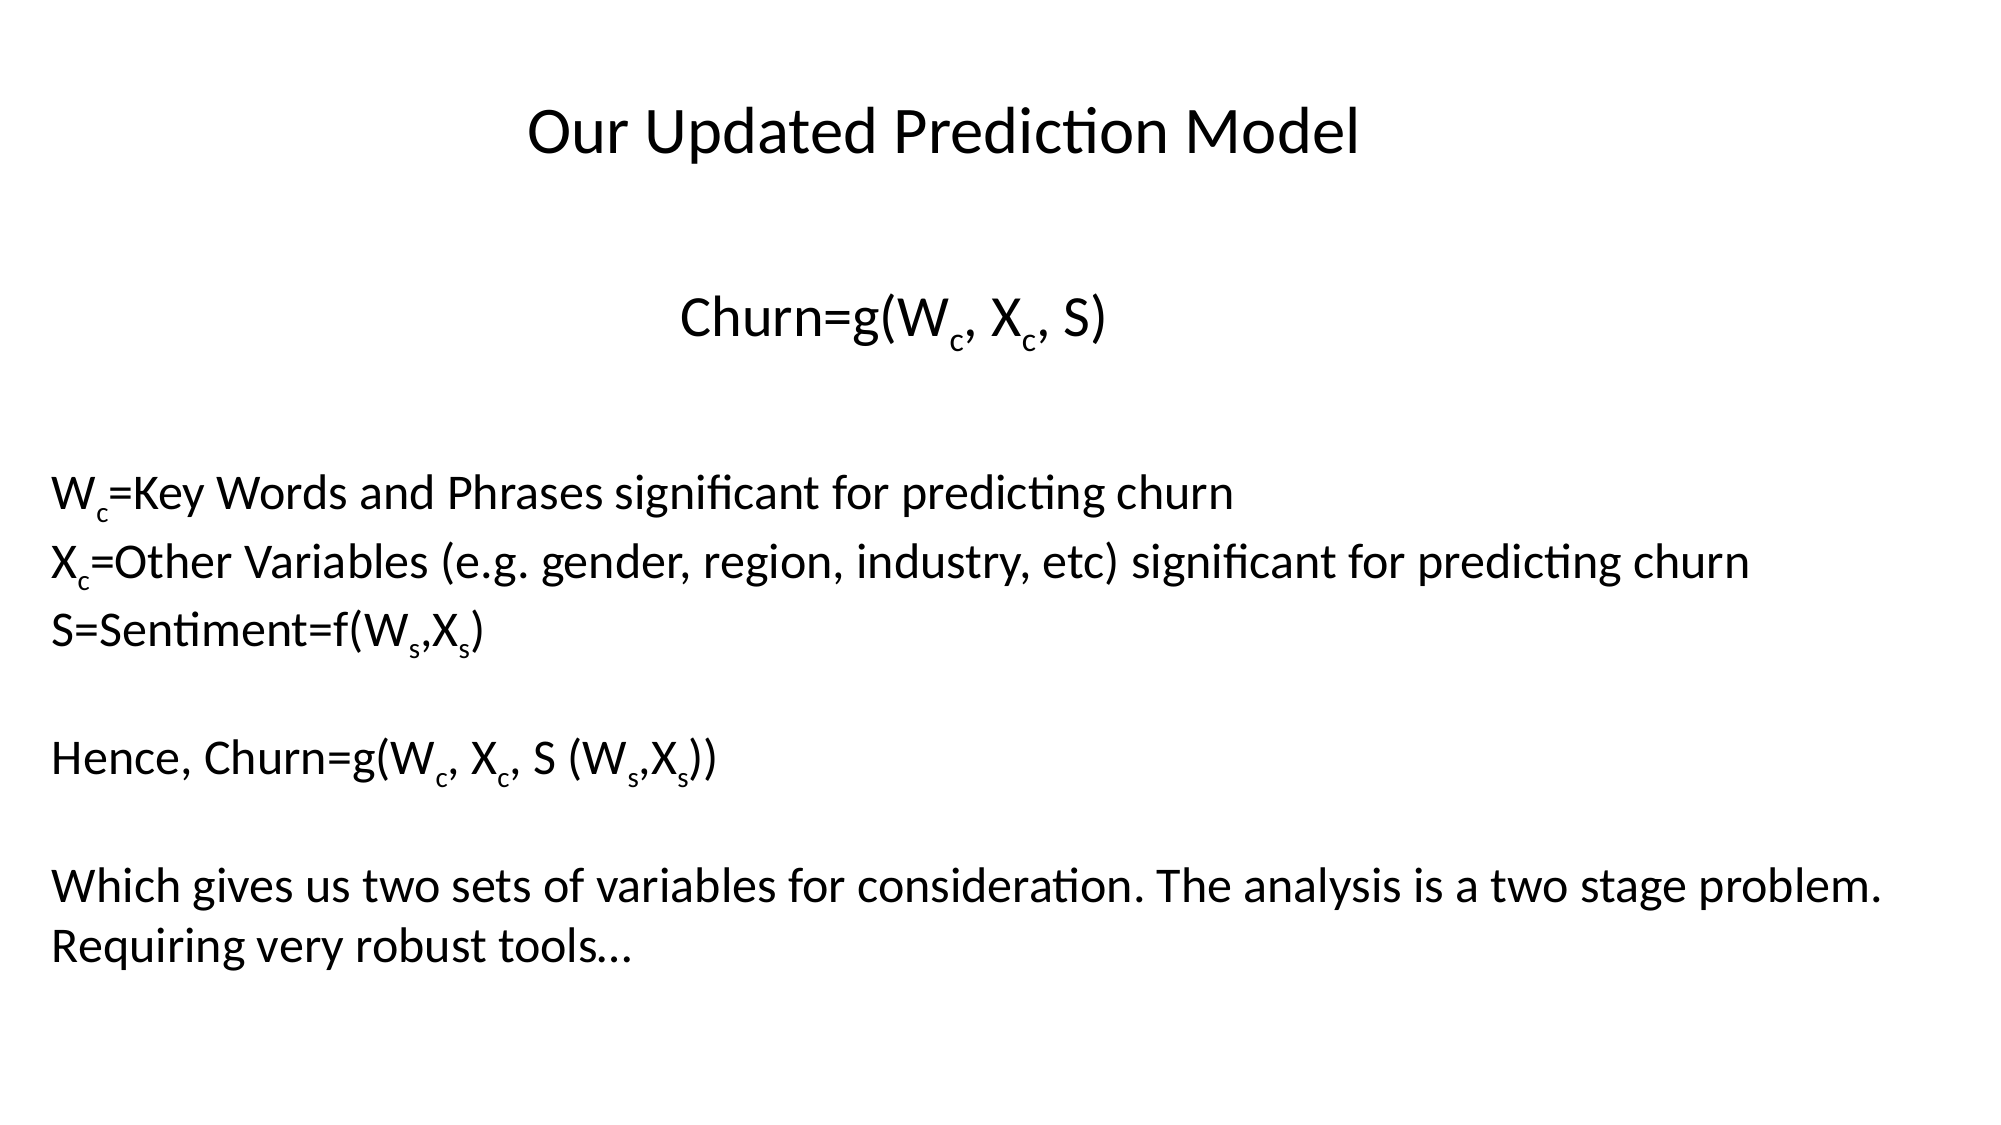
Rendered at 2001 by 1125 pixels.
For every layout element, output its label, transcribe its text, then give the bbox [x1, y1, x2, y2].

text_box Churn=g(Wc, Xc, S) [220, 271, 1569, 366]
text_box Wc=Key Words and Phrases significant for predicting churn Xc=Other Variables (e.g. gender, region, industry, etc) significant for predicting churn S=Sentiment=f(Ws,Xs) Hence, Churn=g(Wc, Xc, S (Ws,Xs)) Which gives us two sets of variables for consideration. The analysis is a two stage problem. Requiring very robust tools… [37, 452, 2000, 1041]
text_box Our Updated Prediction Model [437, 79, 1452, 175]
